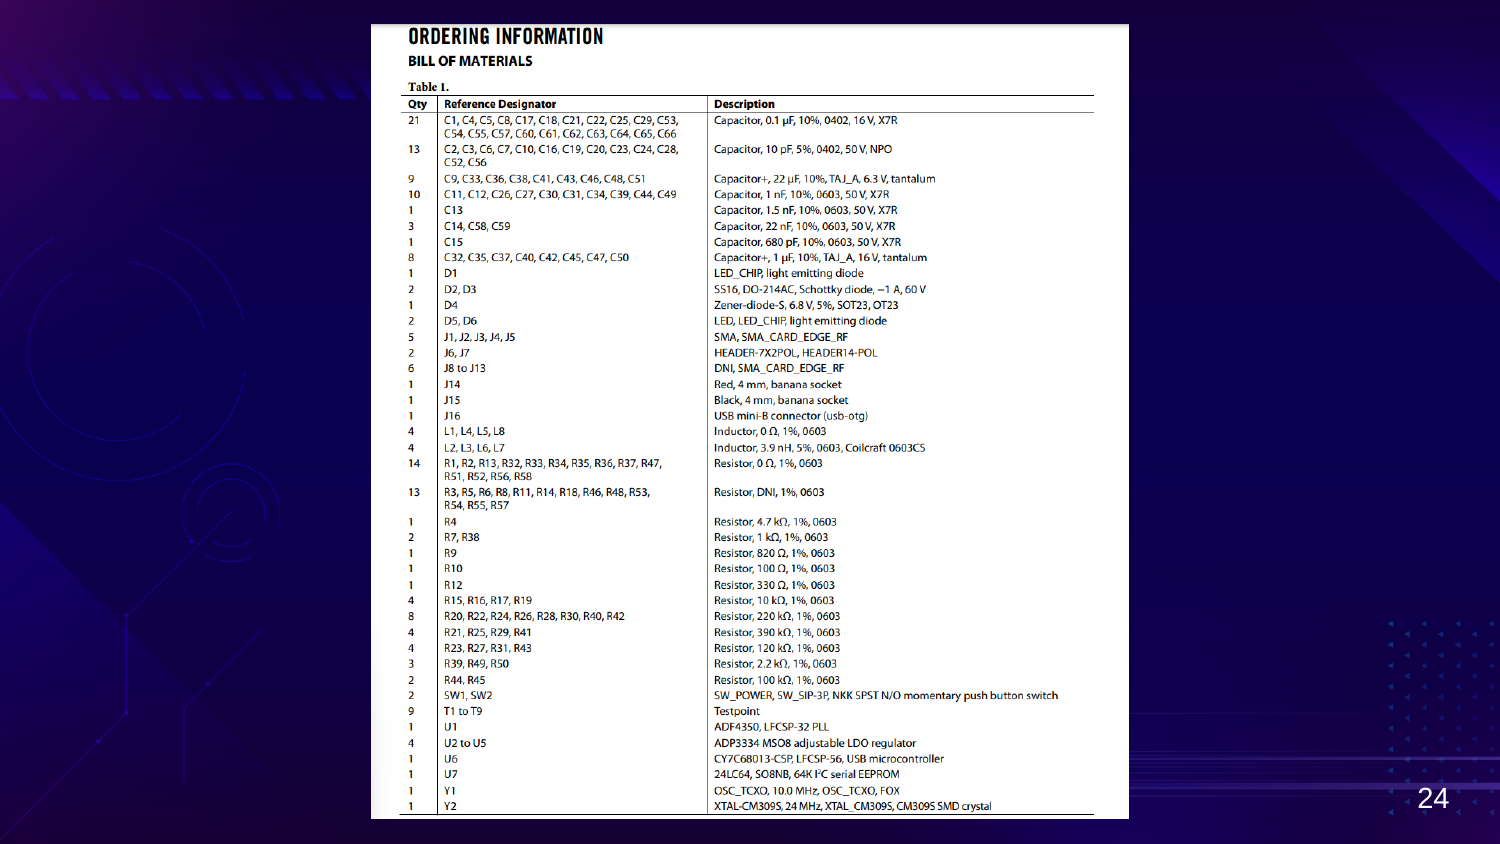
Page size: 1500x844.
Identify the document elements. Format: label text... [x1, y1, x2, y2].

slide_number ‹#› [1402, 764, 1493, 830]
picture [0, 0, 1500, 844]
